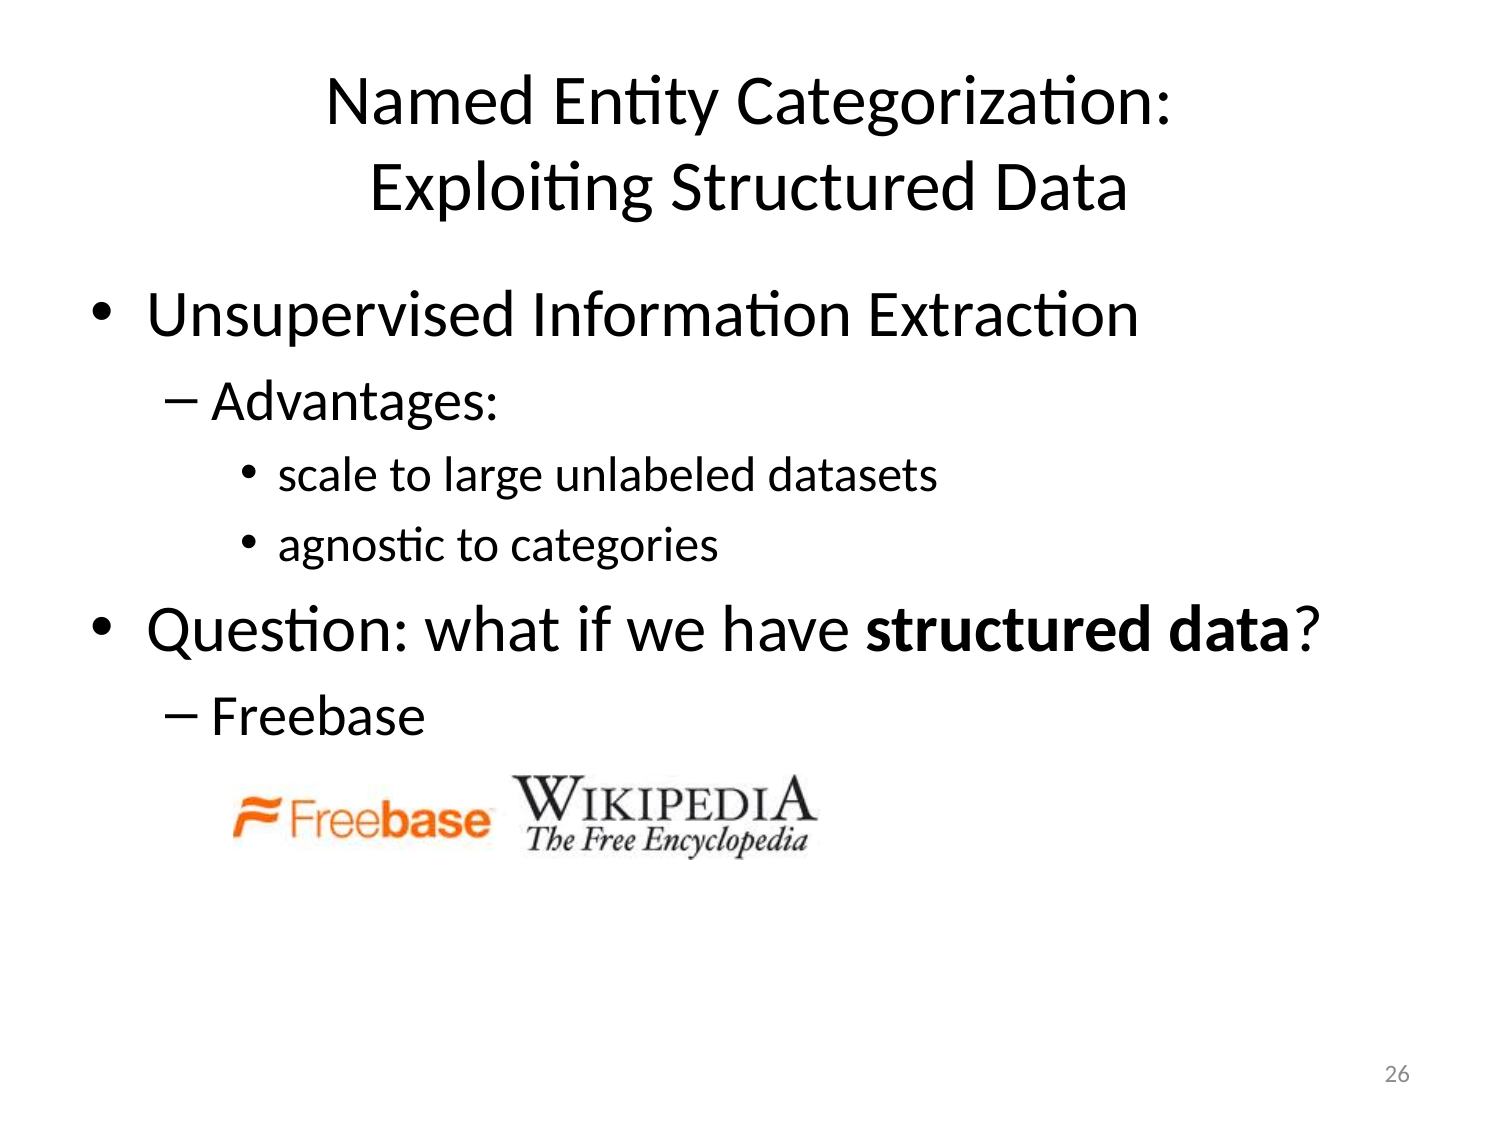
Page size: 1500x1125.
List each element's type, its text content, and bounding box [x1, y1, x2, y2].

title Named Entity Categorization: Exploiting Structured Data [75, 45, 1425, 233]
slide_number 26 [1074, 1042, 1425, 1103]
list Unsupervised Information Extraction Advantages: scale to large unlabeled datasets agnostic to categories Question: what if we have structured data? Freebase [75, 262, 1425, 1005]
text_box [232, 774, 826, 861]
